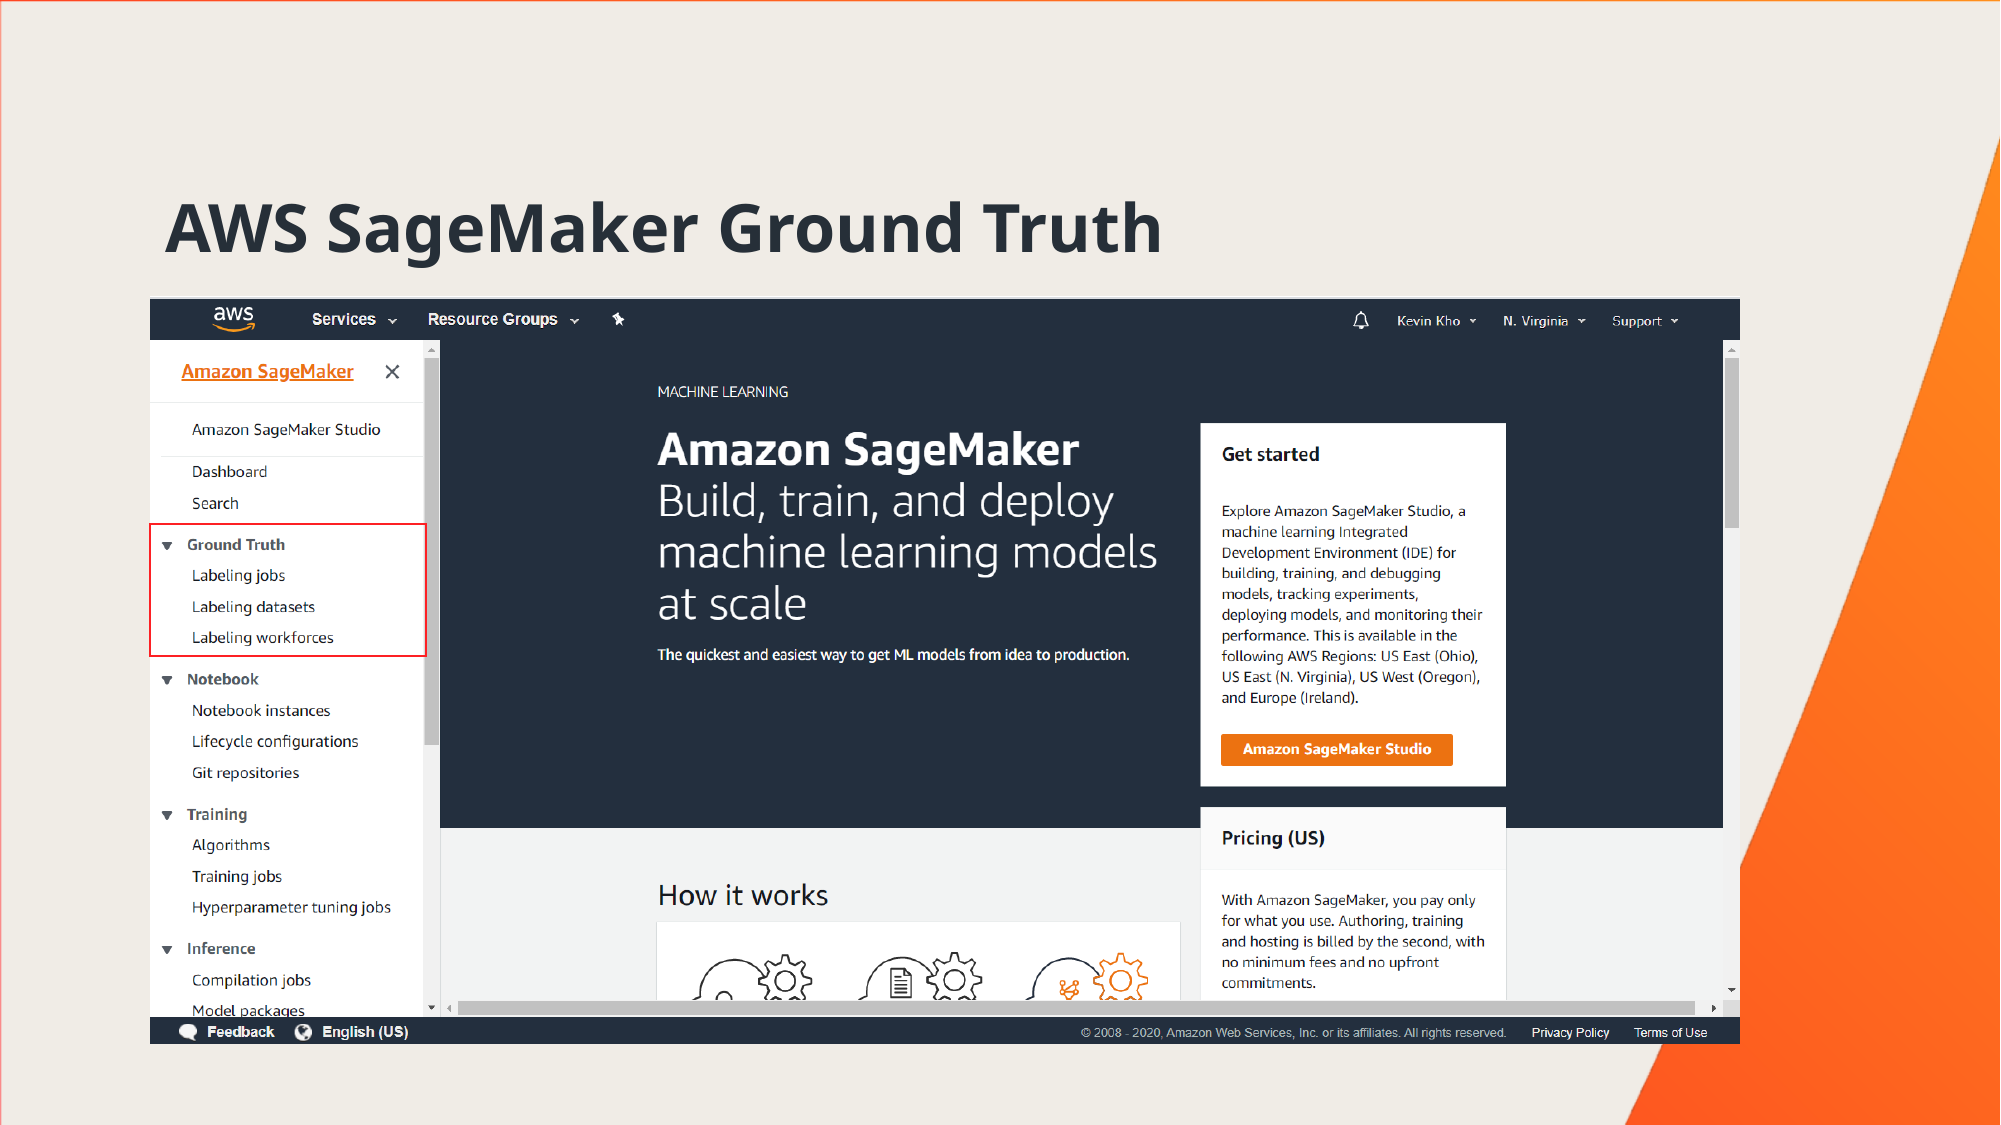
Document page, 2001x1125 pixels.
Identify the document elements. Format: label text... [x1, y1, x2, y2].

title AWS SageMaker Ground Truth [150, 187, 1611, 279]
picture [3, 2, 2000, 1125]
